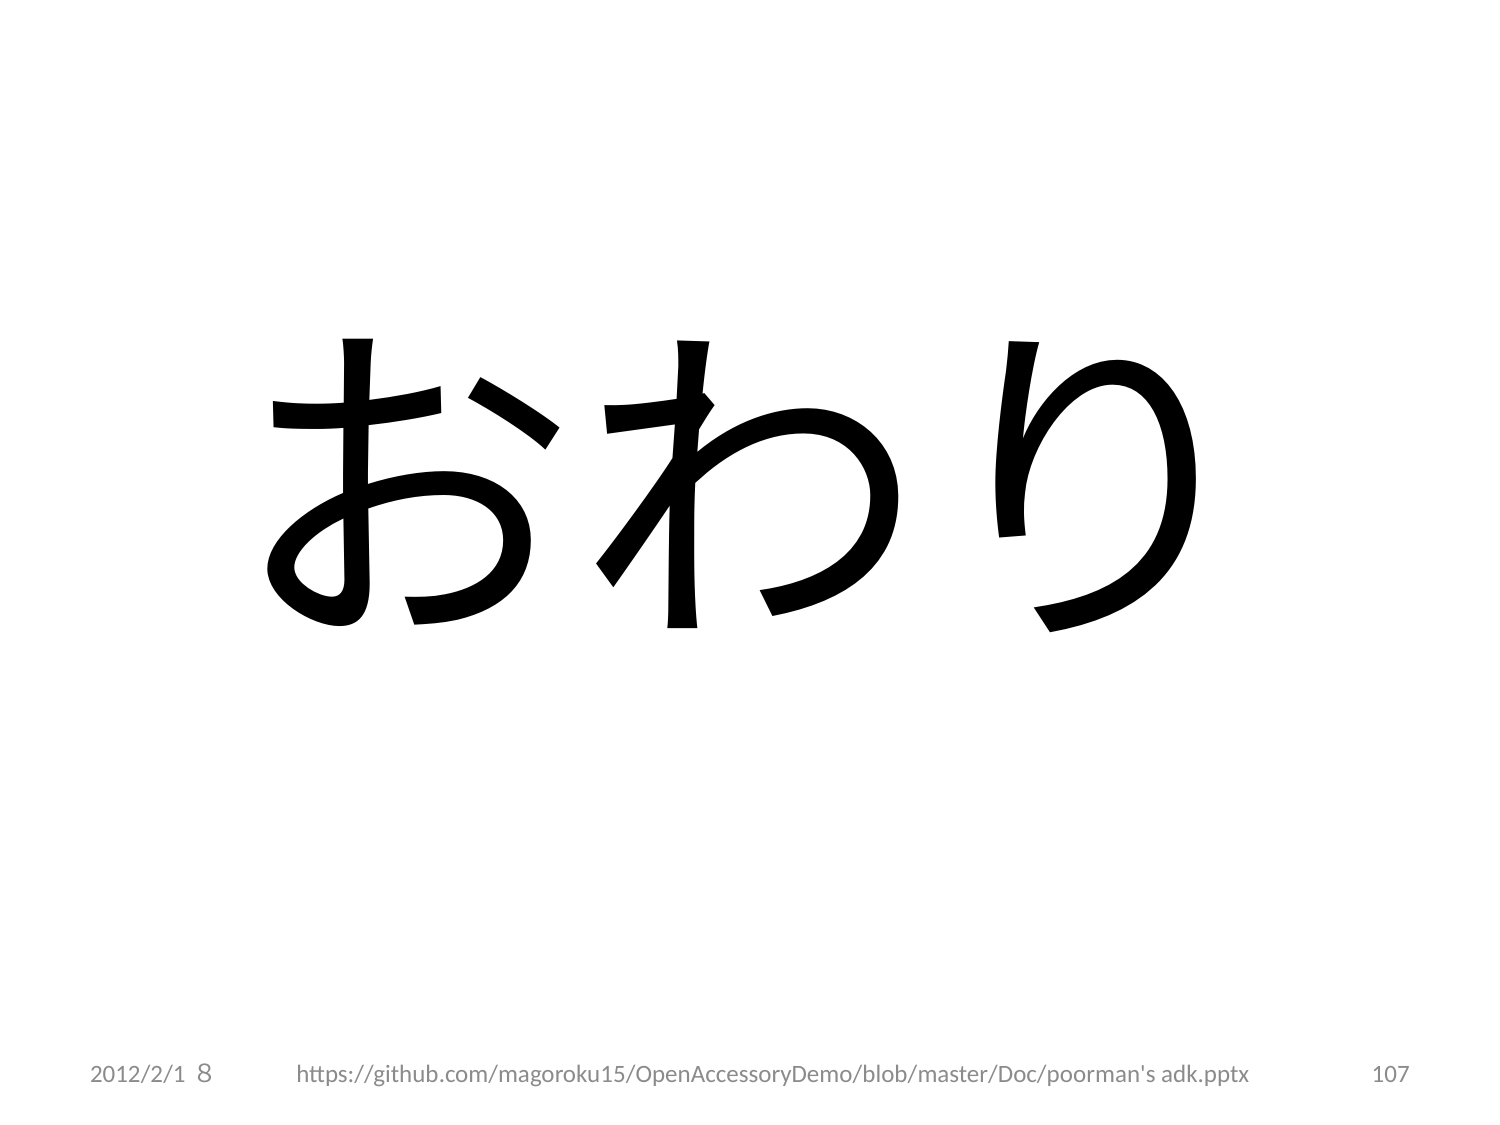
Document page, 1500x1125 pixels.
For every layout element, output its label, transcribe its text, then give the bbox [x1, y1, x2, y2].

list おわり [75, 262, 1425, 1005]
footer https://github.com/magoroku15/OpenAccessoryDemo/blob/master/Doc/poorman's adk.pptx [242, 1042, 1306, 1103]
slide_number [75, 1042, 242, 1103]
slide_number 107 [1306, 1042, 1425, 1103]
